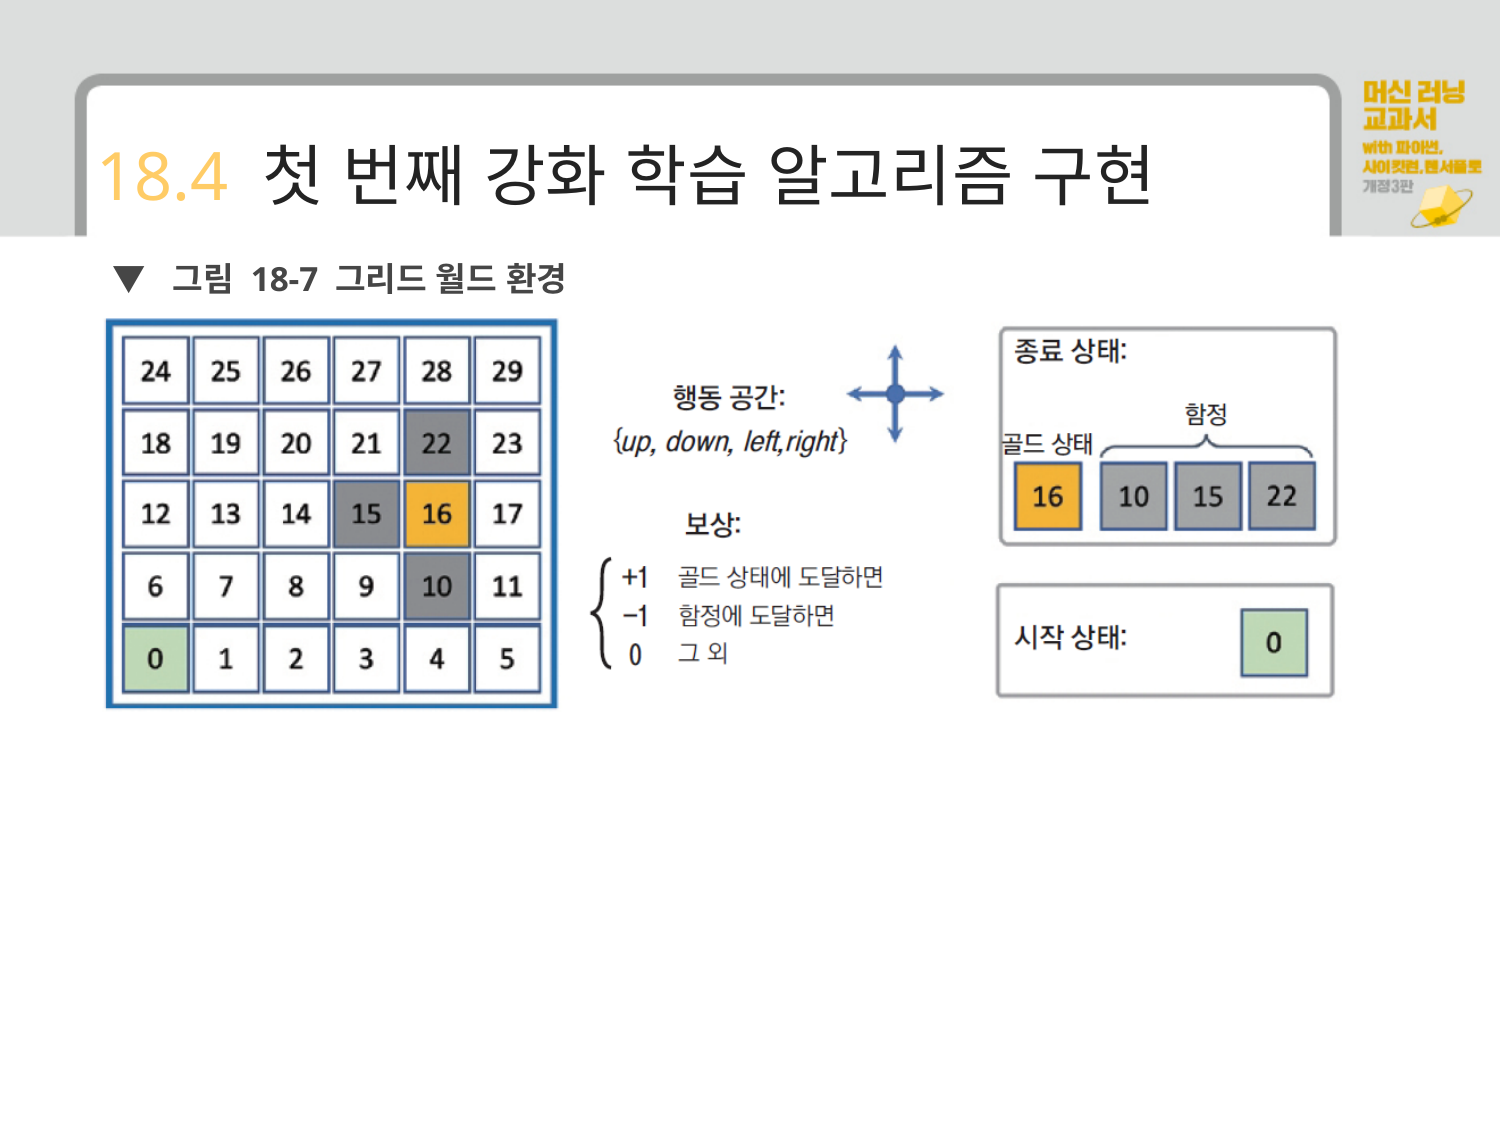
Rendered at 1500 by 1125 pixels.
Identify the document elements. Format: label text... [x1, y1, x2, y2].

text_box ▼ 그림 18-7 그리드 월드 환경 [97, 251, 1424, 317]
title 18.4 첫 번째 강화 학습 알고리즘 구현 [81, 90, 1412, 222]
picture [0, 0, 1500, 1125]
